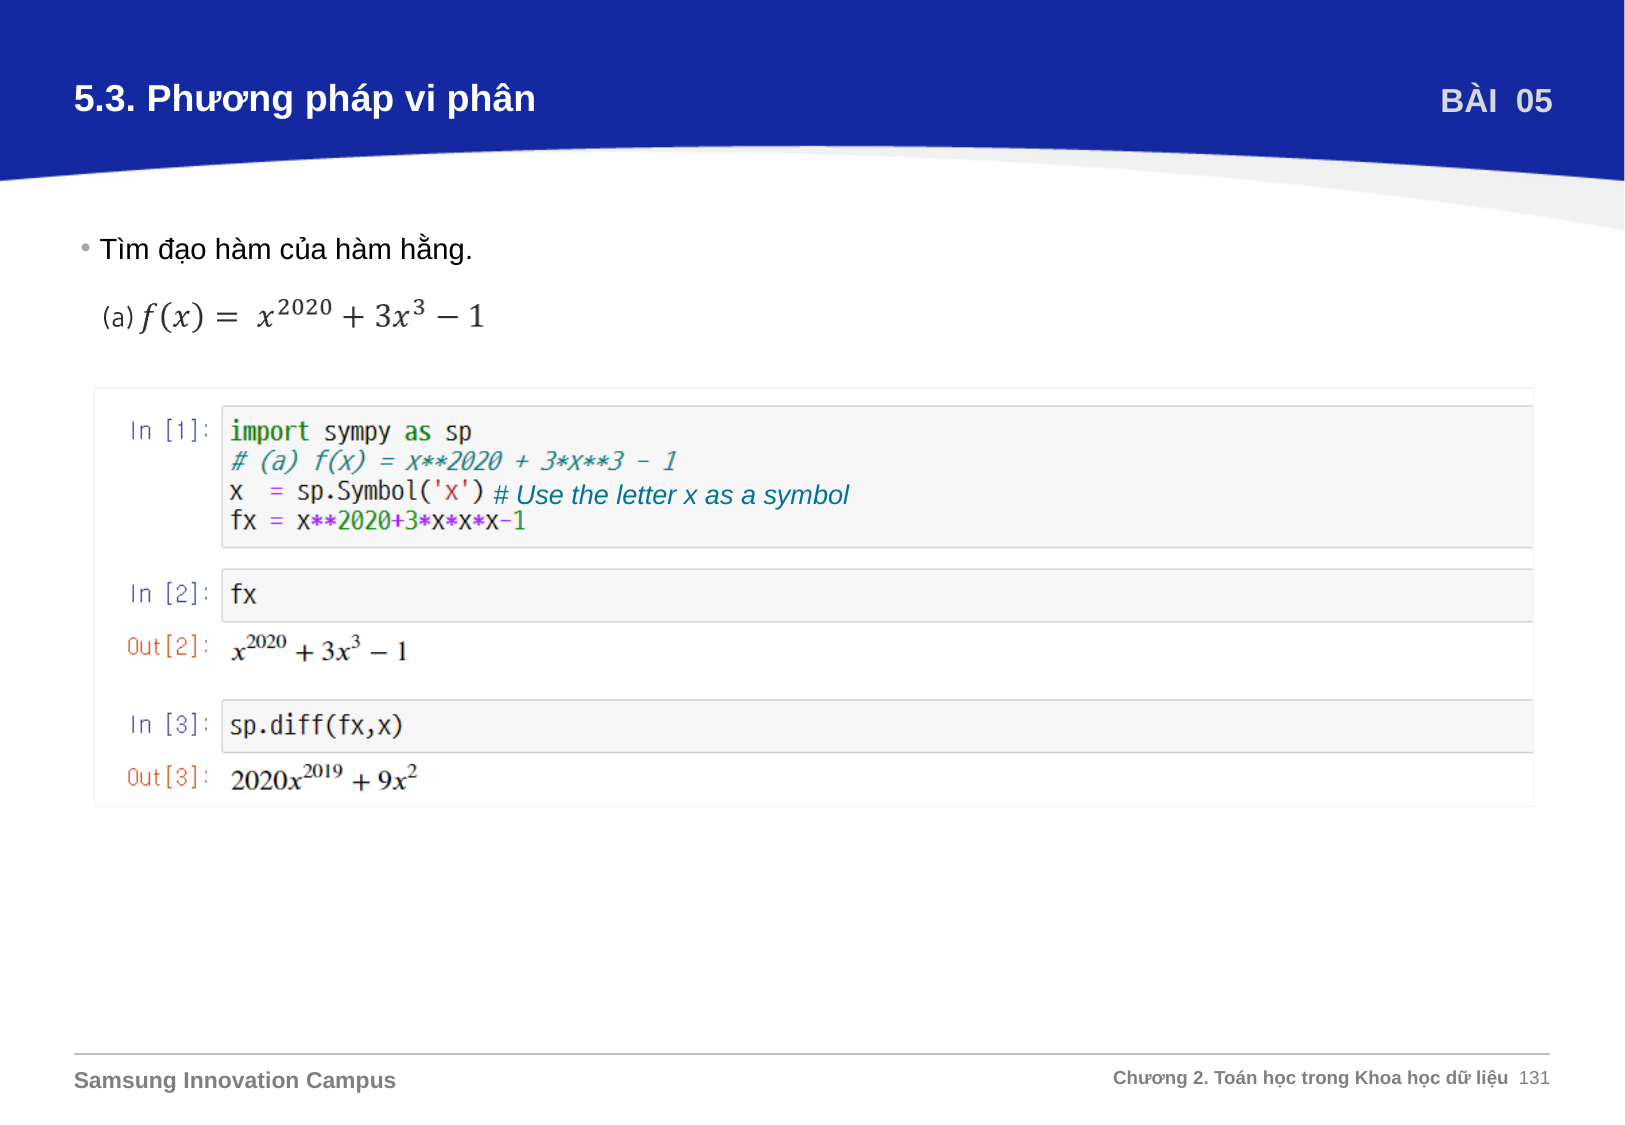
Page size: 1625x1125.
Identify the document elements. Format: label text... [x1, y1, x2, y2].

text_box Tìm đạo hàm của hàm hằng. [80, 230, 1556, 266]
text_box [73, 73, 1554, 120]
text_box [103, 283, 1520, 348]
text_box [95, 388, 1533, 807]
picture [0, 0, 1625, 1125]
